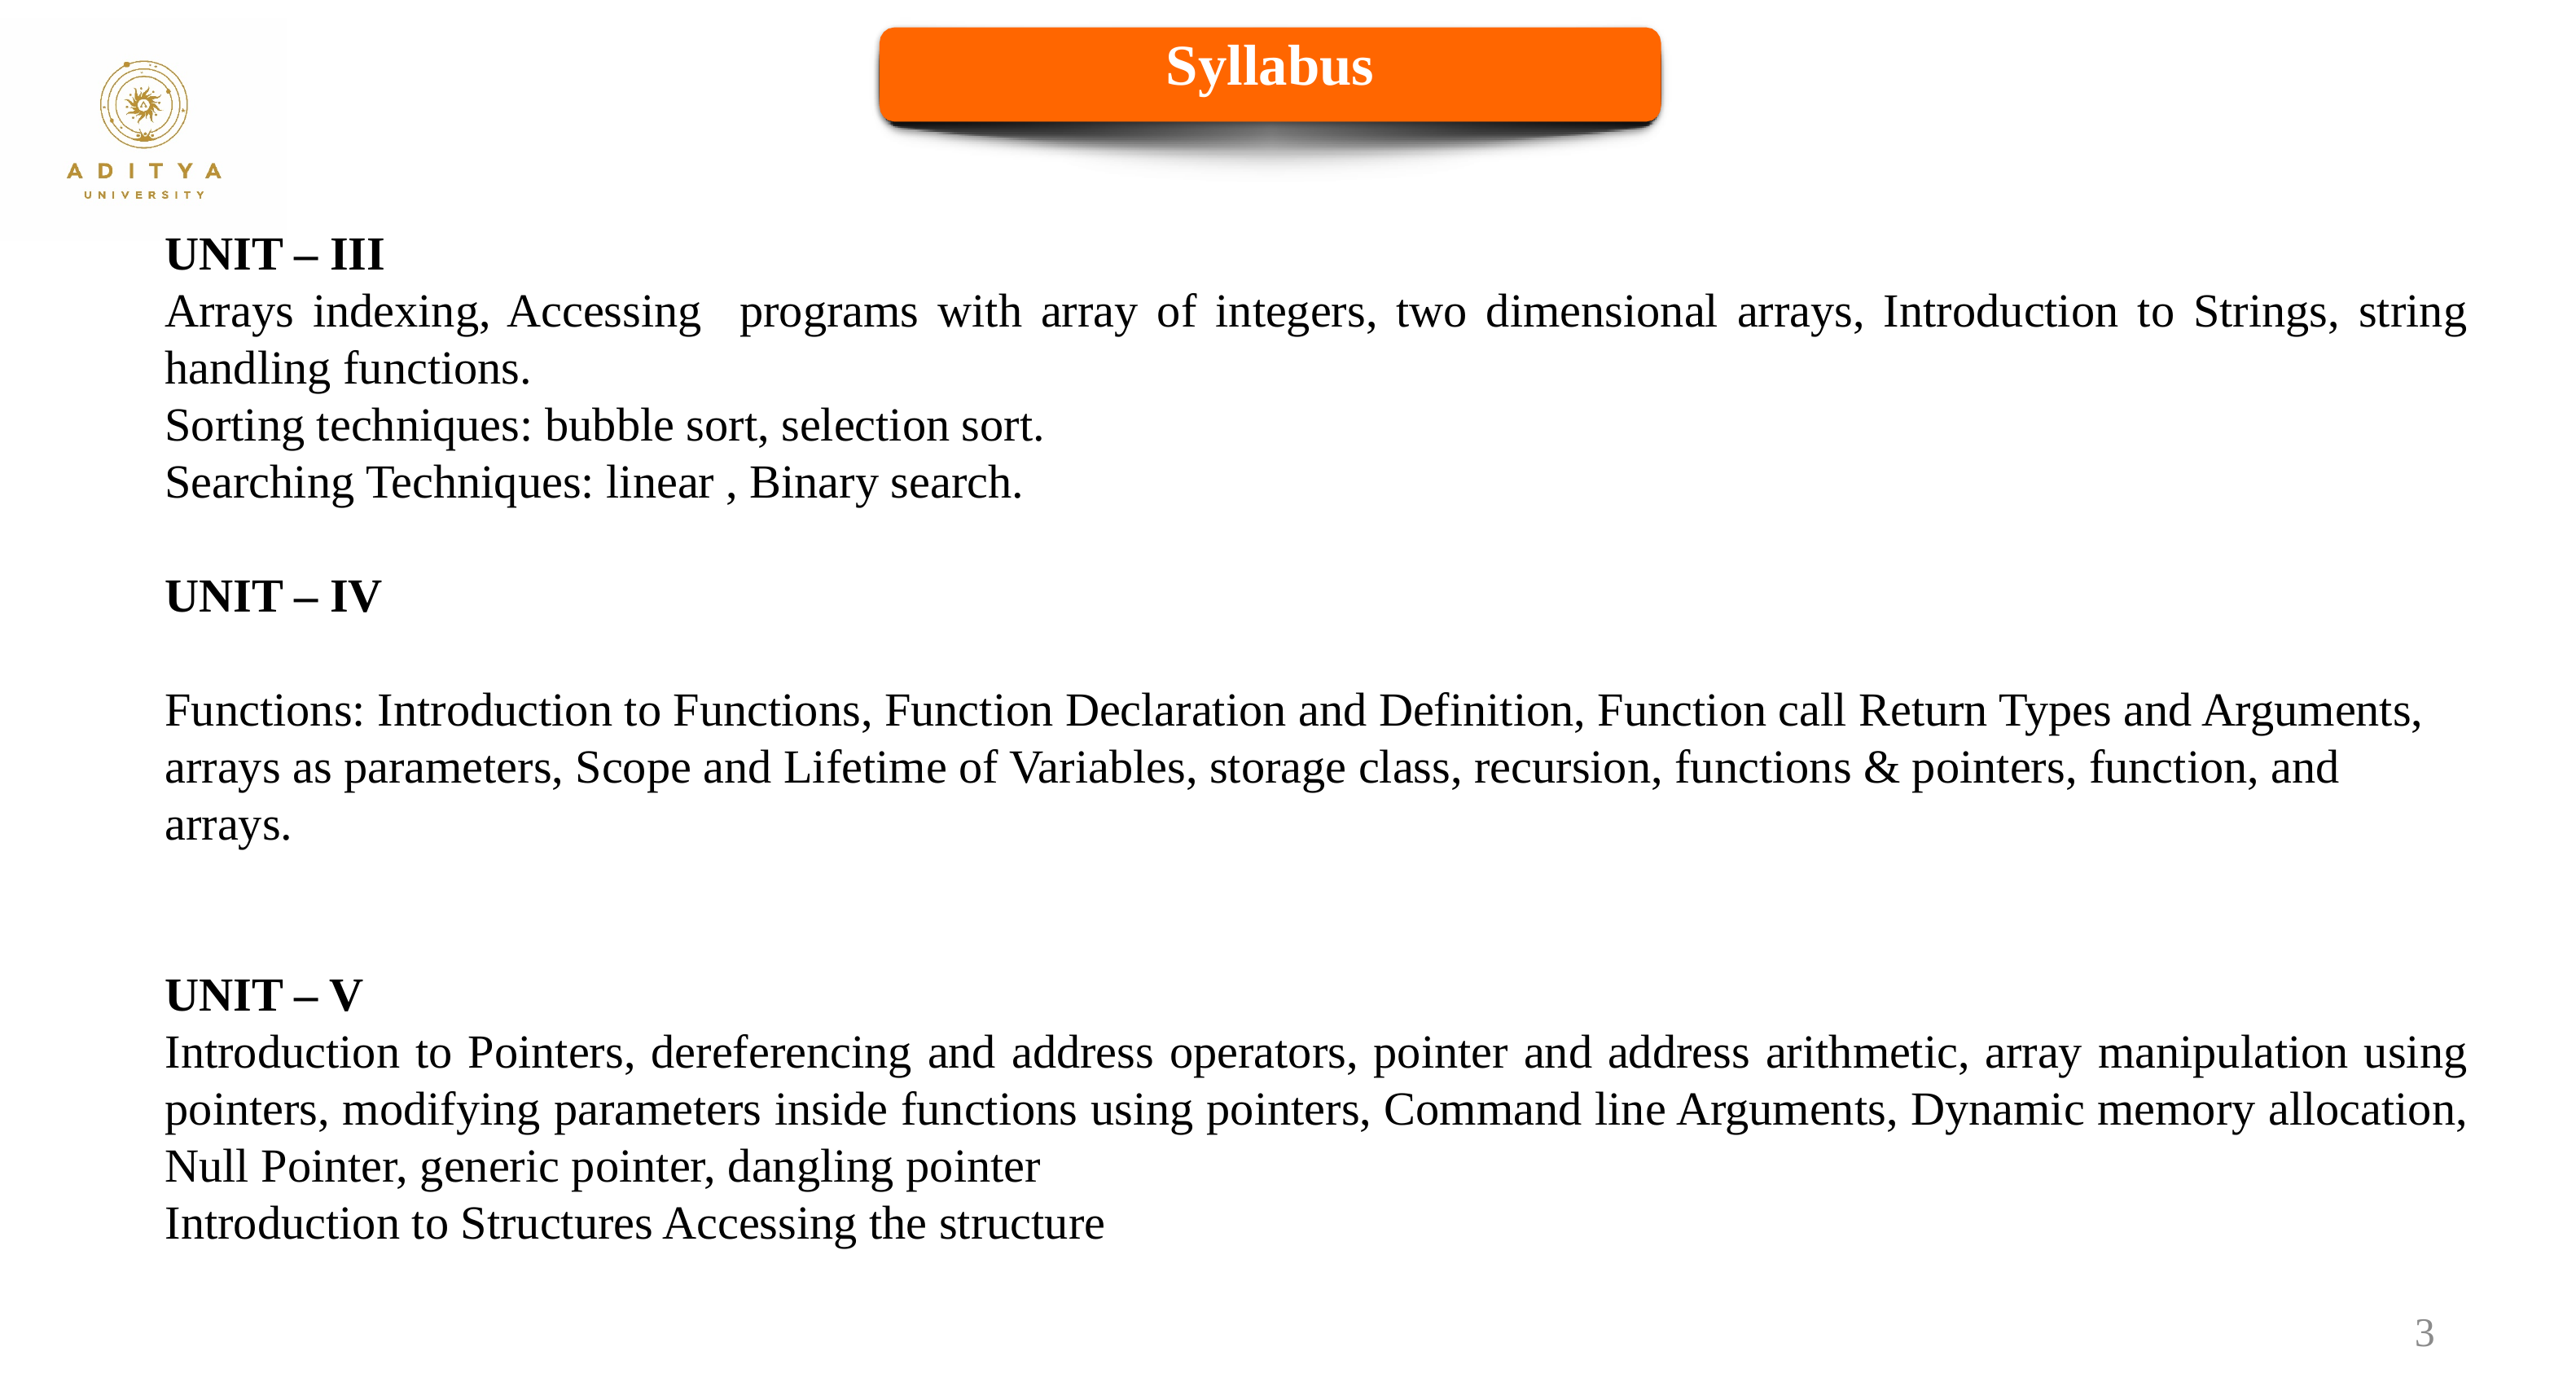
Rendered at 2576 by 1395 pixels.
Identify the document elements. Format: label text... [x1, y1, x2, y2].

picture [0, 18, 287, 241]
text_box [847, 0, 1721, 235]
slide_number 3 [1845, 1328, 2447, 1367]
text_box UNIT – III Arrays indexing, Accessing programs with array of integers, two dimensional arrays, Introduction to Strings, string handling functions. Sorting techniques: bubble sort, selection sort. Searching Techniques: linear , Binary search. UNIT – IV Functions: Introduction to Functions, Function Declaration and Definition, Function call Return Types and Arguments, arrays as parameters, Scope and Lifetime of Variables, storage class, recursion, functions & pointers, function, and arrays. UNIT – V Introduction to Pointers, dereferencing and address operators, pointer and address arithmetic, array manipulation using pointers, modifying parameters inside functions using pointers, Command line Arguments, Dynamic memory allocation, Null Pointer, generic pointer, dangling pointer Introduction to Structures Accessing the structure [152, 216, 2482, 1328]
